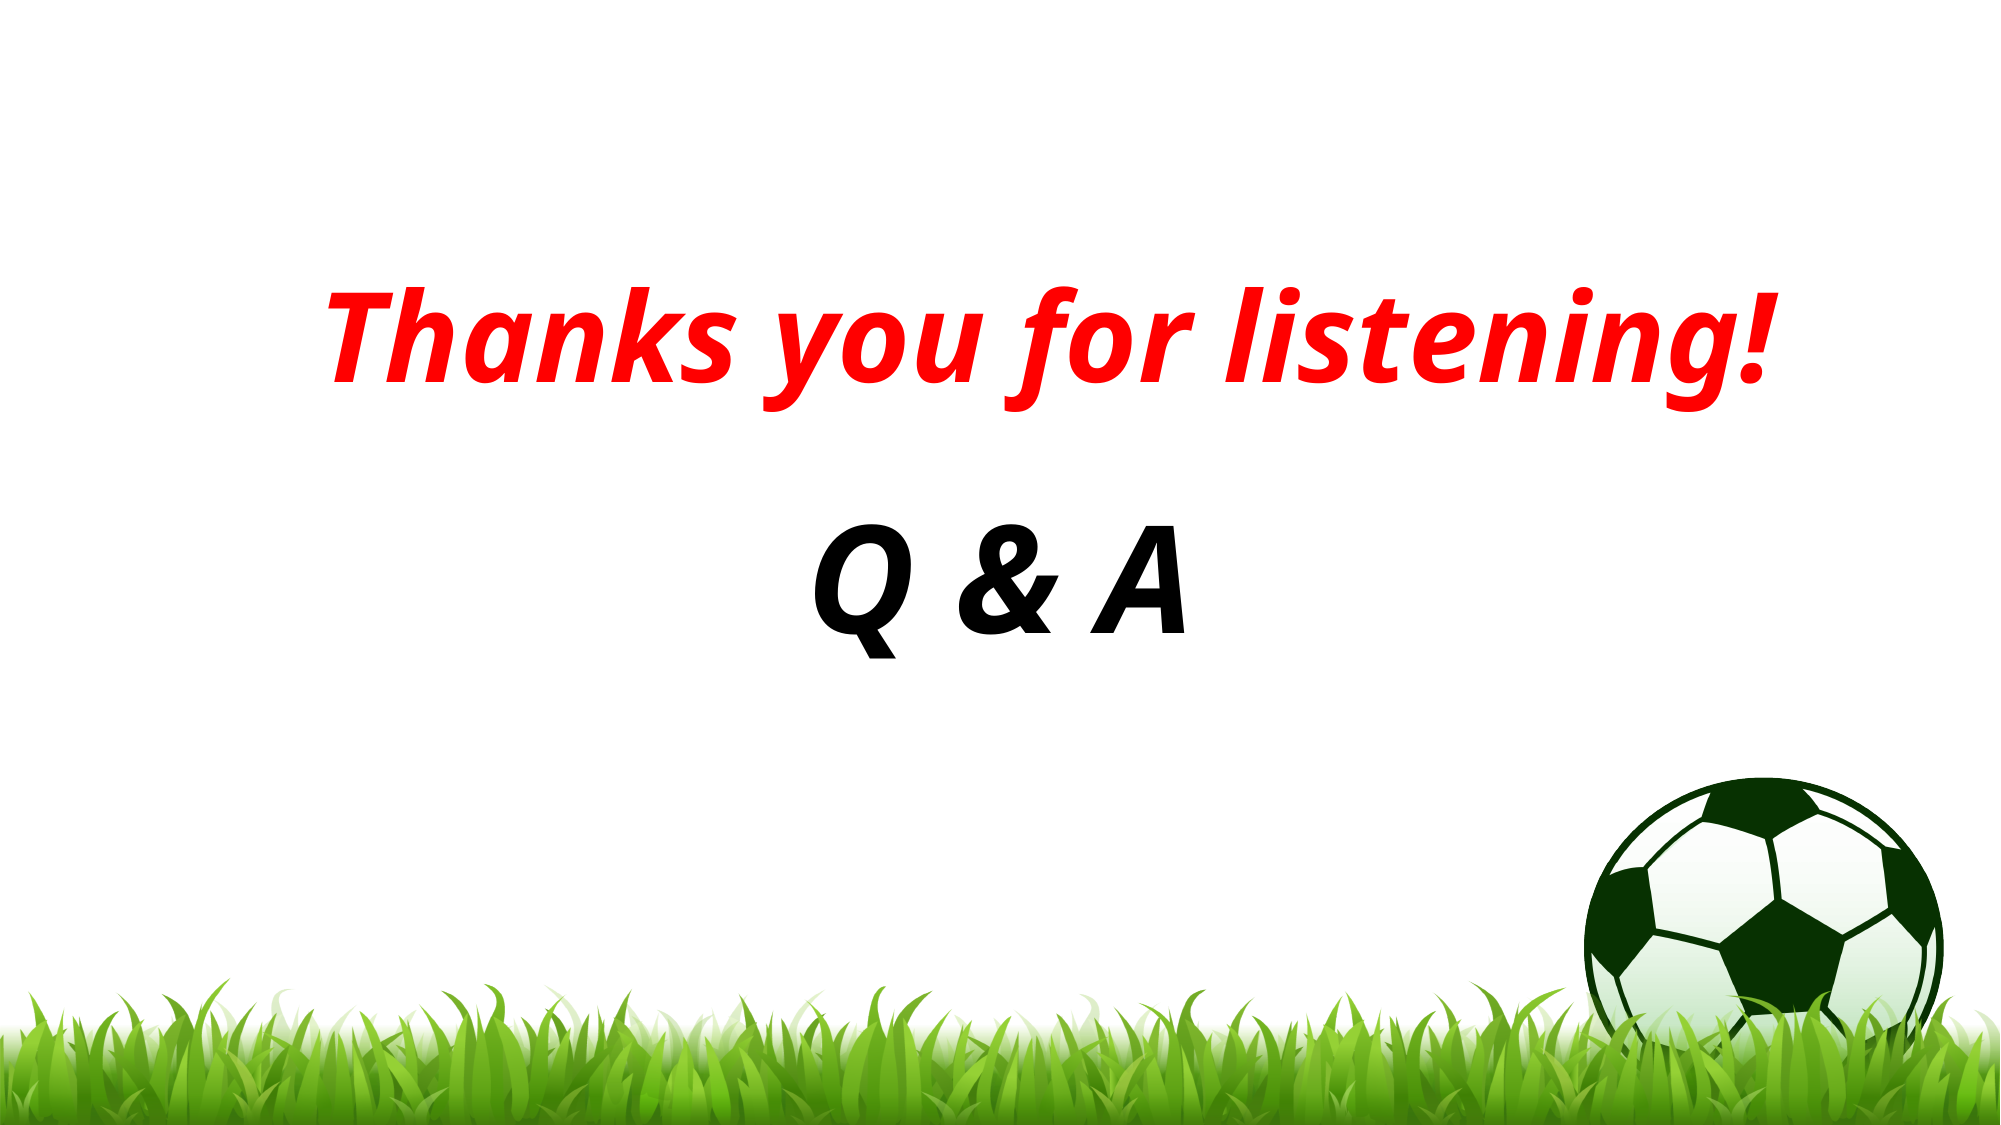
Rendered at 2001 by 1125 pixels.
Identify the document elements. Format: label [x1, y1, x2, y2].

text_box [303, 249, 1792, 415]
text_box [791, 476, 1209, 671]
picture [0, 732, 2000, 1125]
